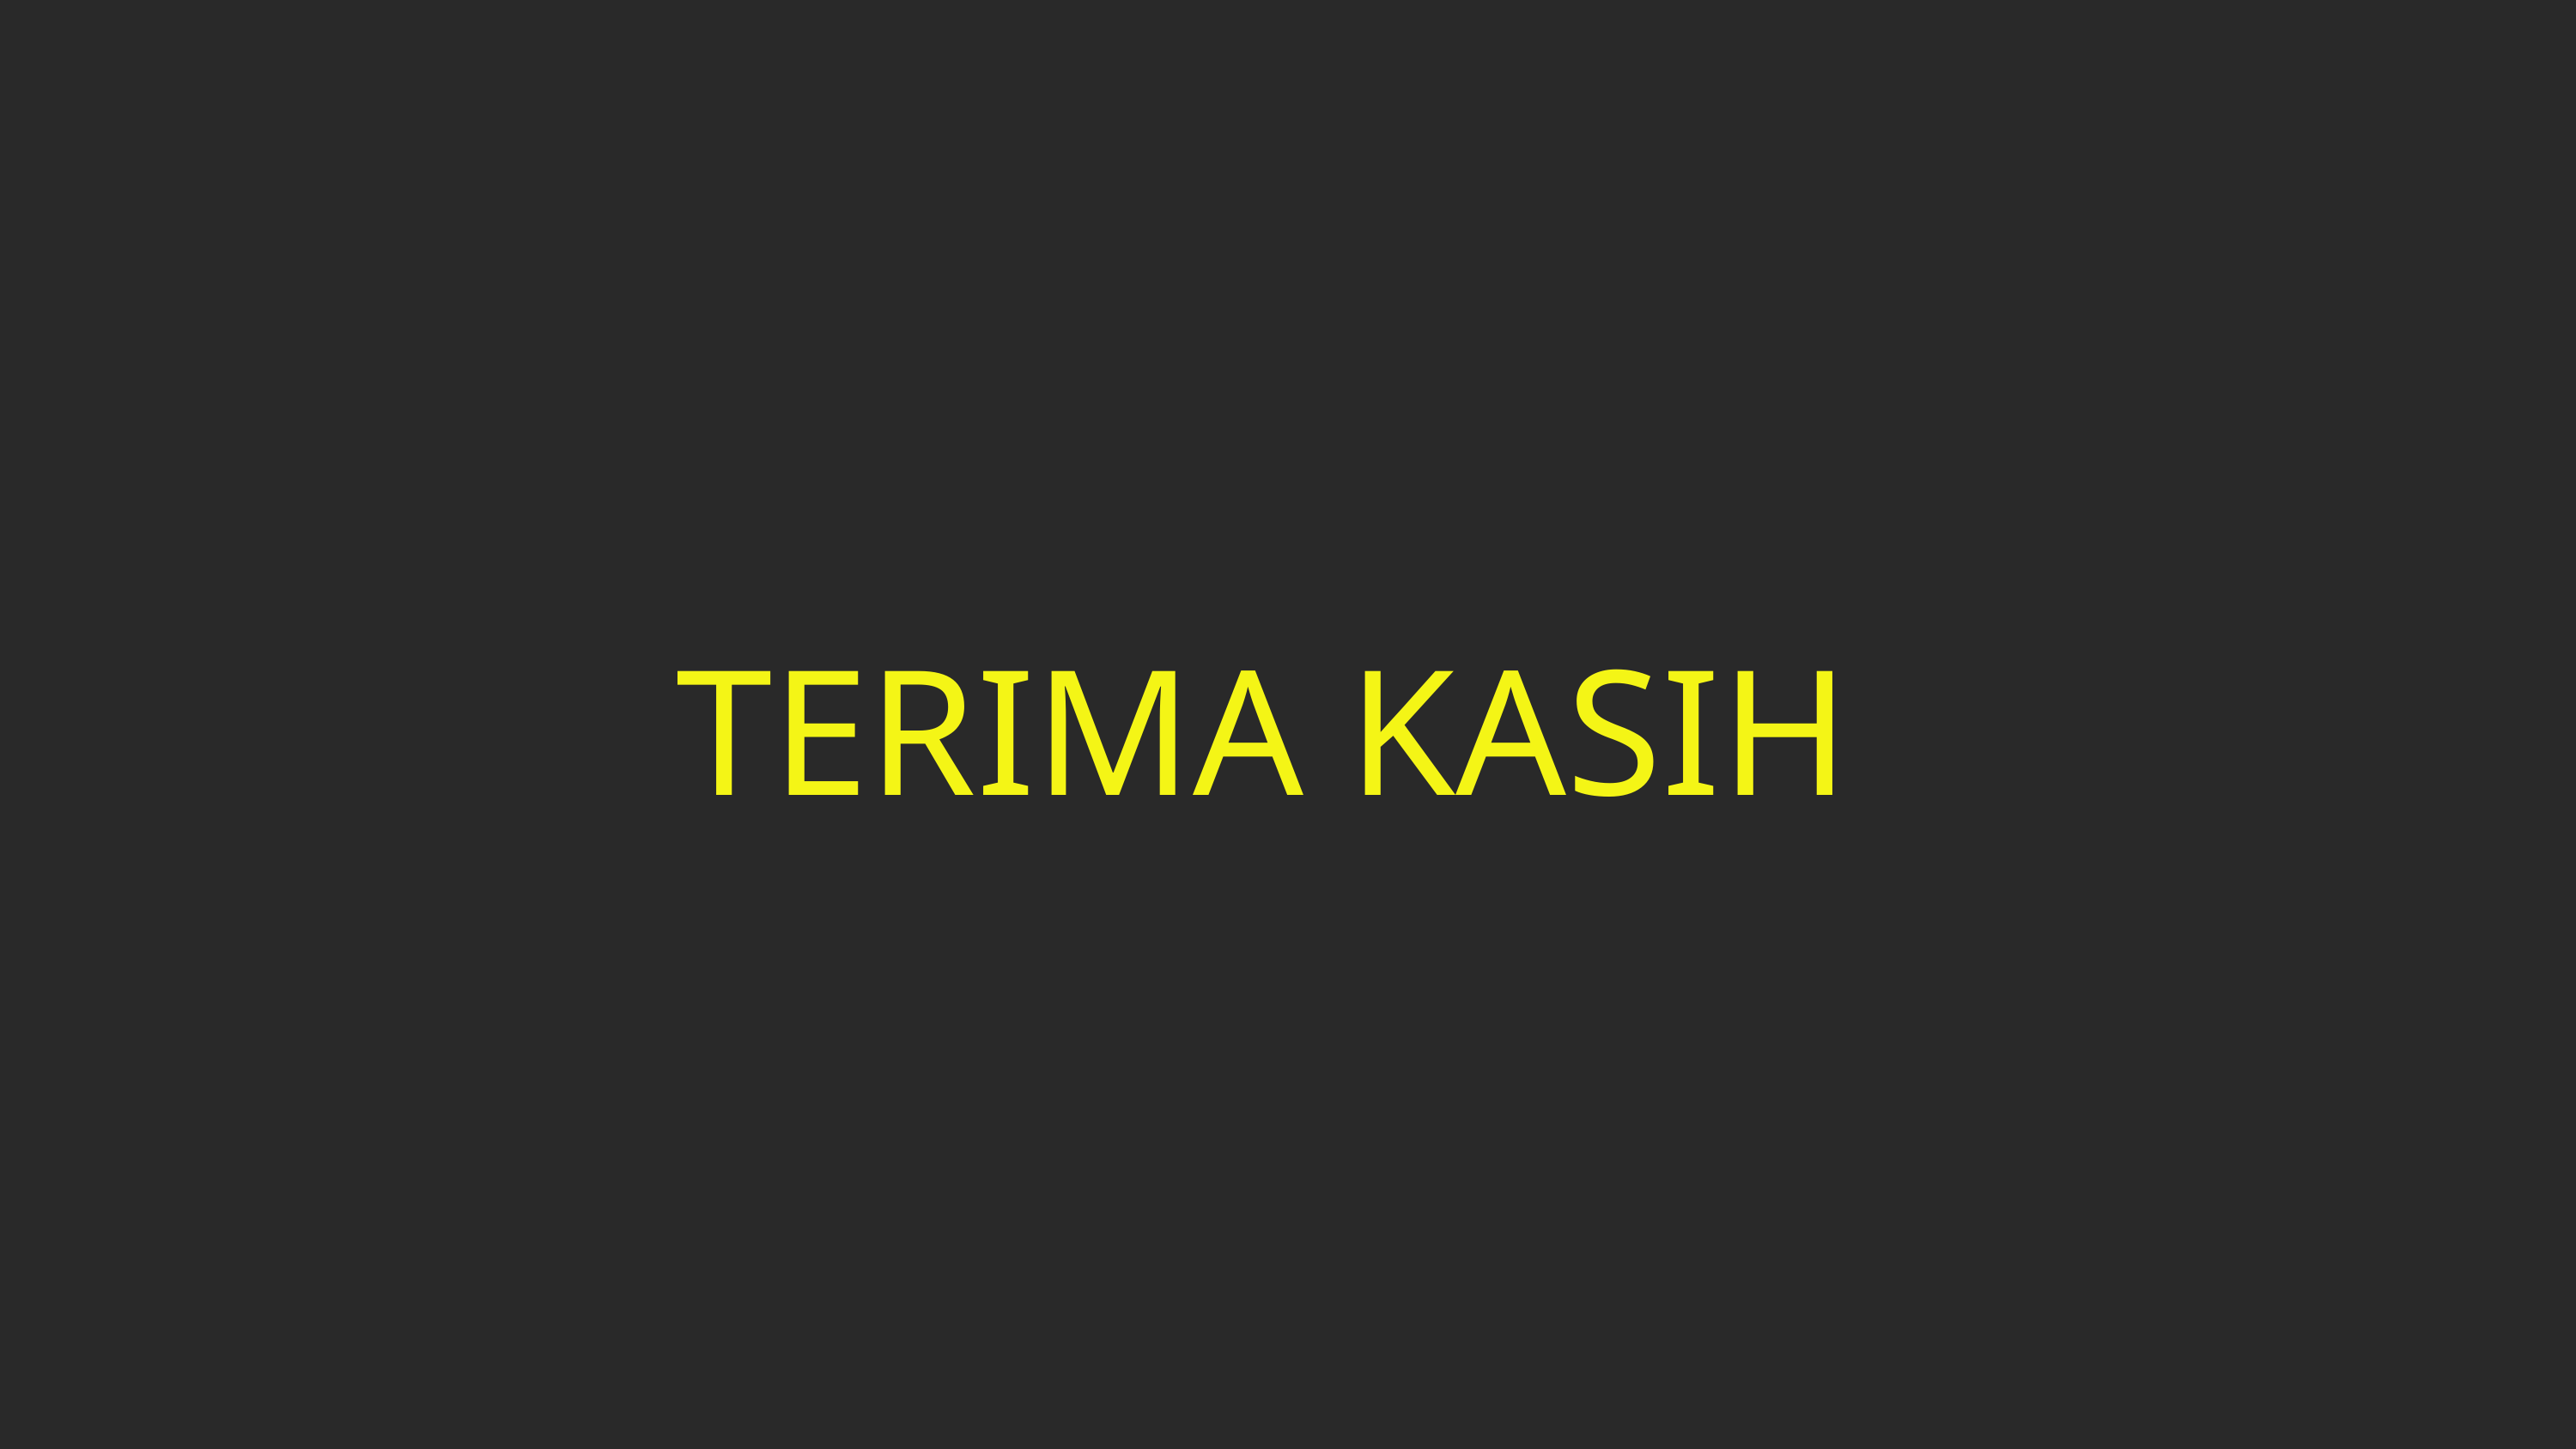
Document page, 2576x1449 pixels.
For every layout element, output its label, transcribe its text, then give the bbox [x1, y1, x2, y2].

text_box TERIMA KASIH [676, 621, 1900, 830]
